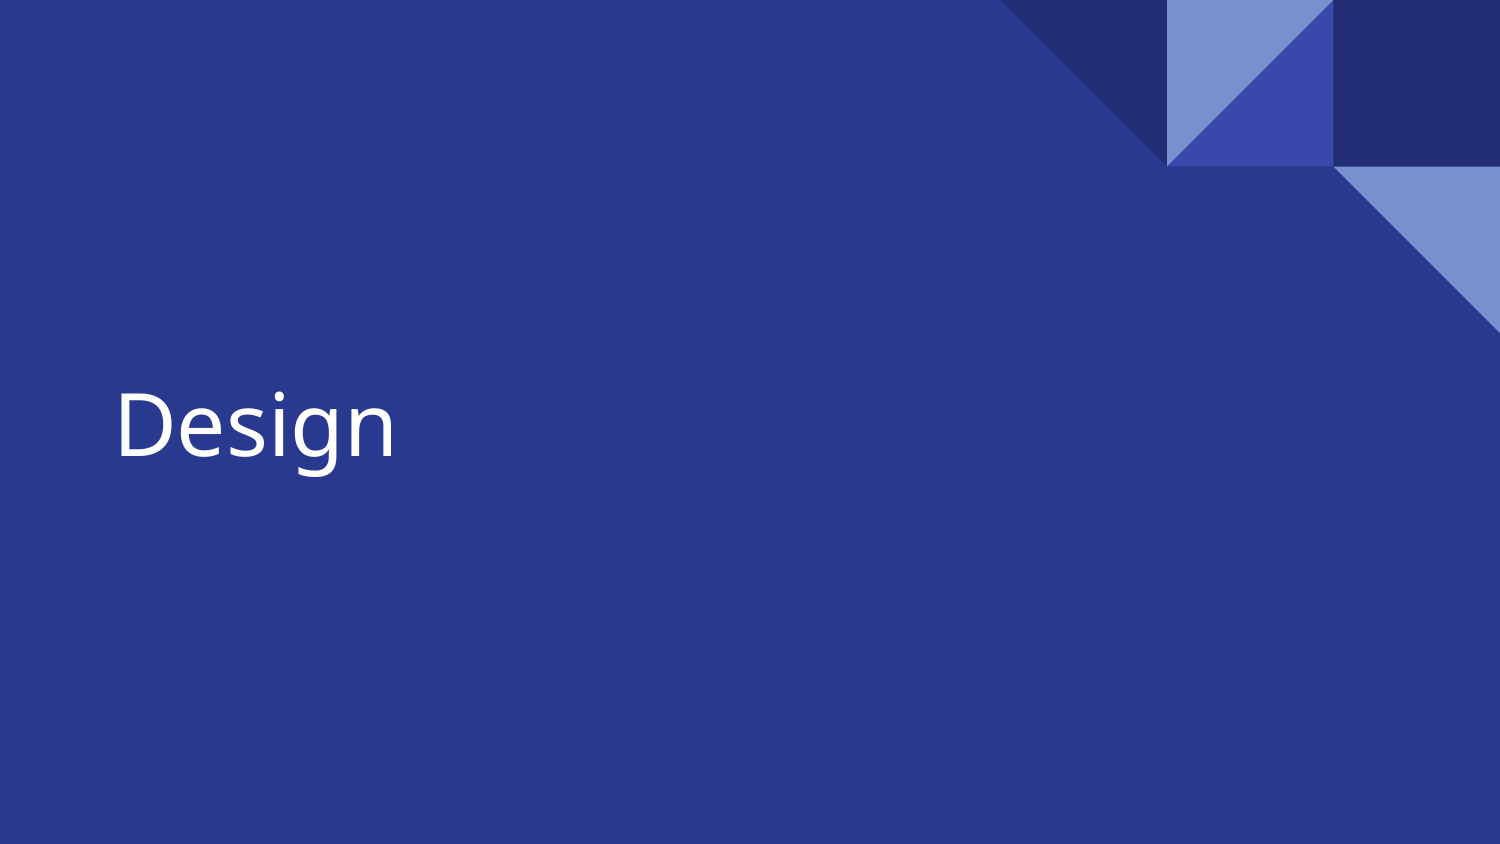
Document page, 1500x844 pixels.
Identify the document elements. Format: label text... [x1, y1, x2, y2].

title Design [98, 353, 1447, 491]
